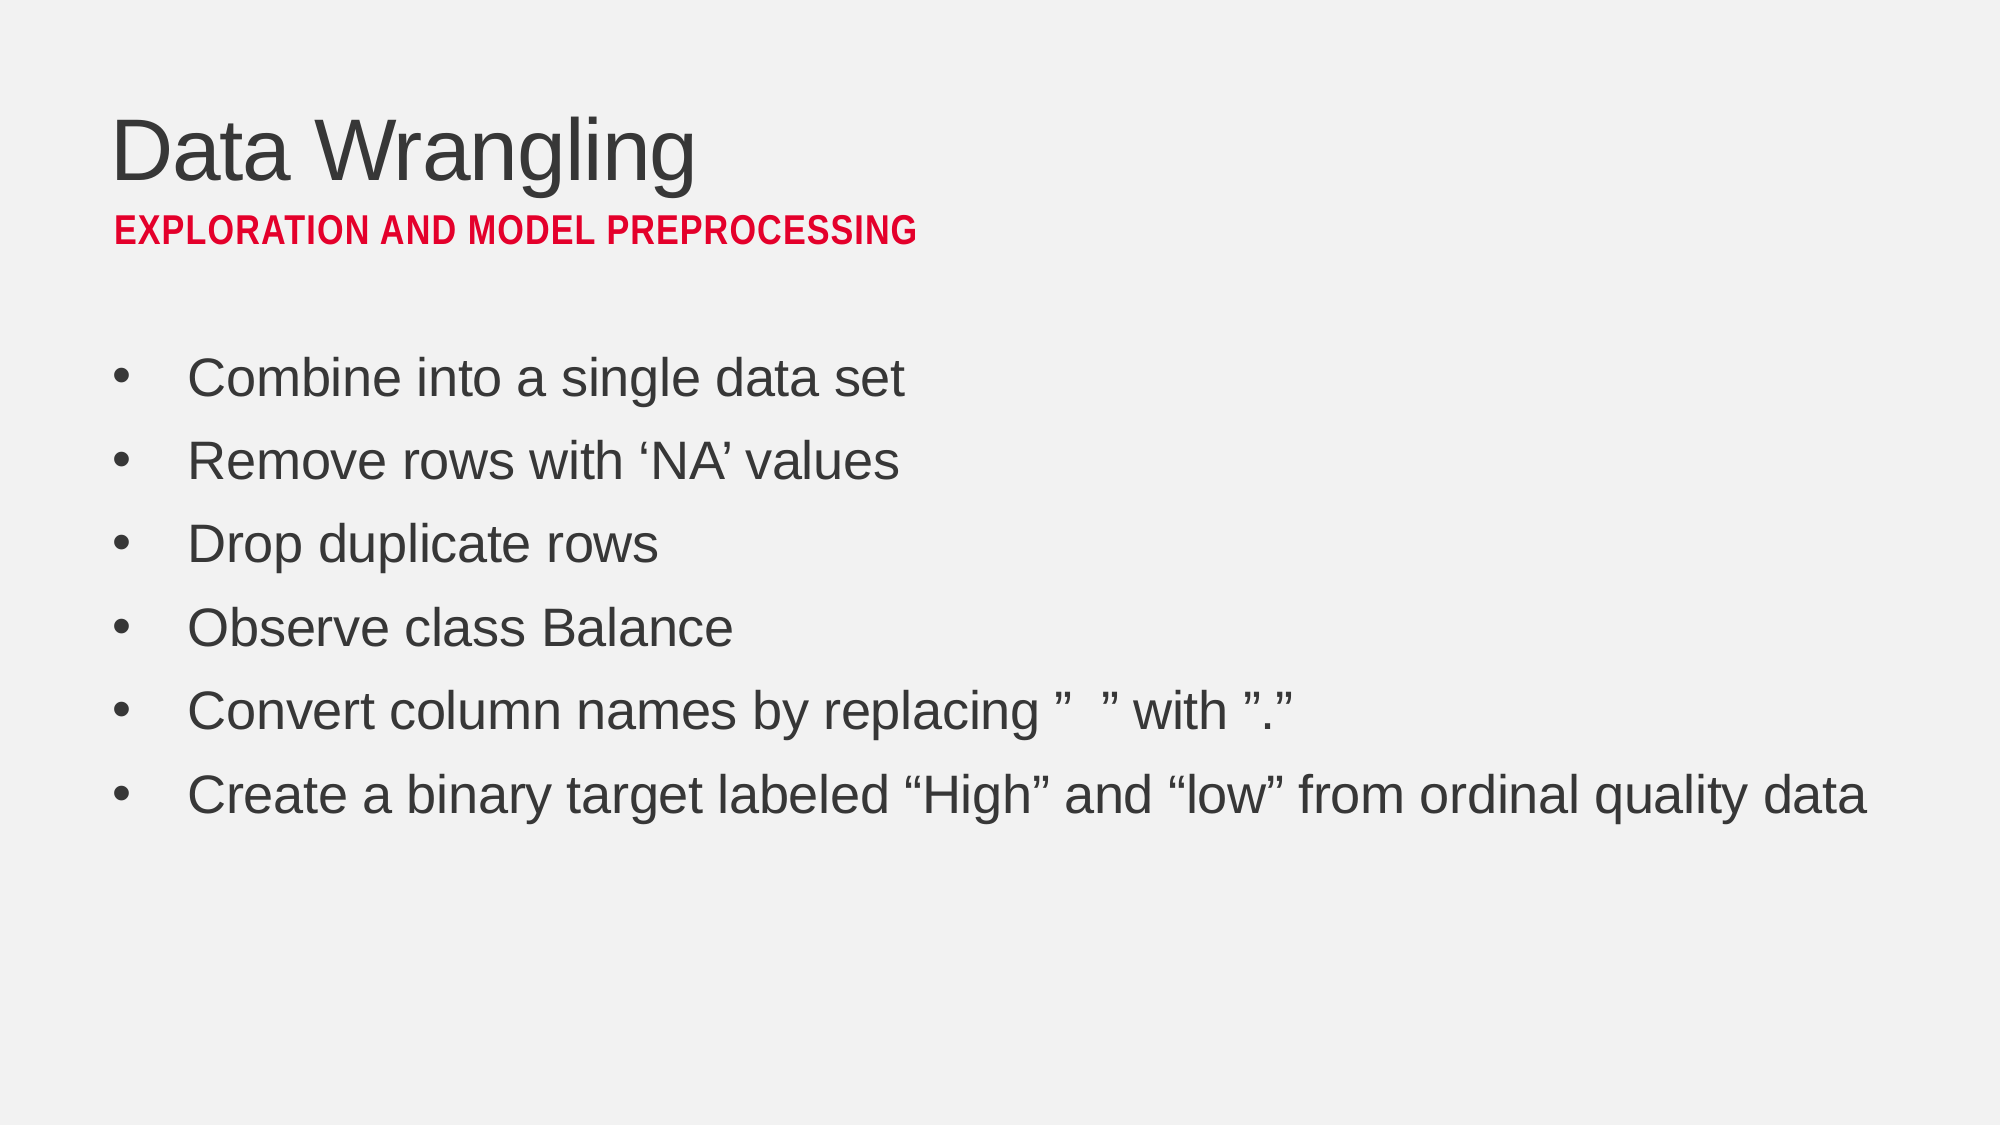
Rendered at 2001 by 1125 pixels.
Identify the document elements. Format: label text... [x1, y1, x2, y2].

list Exploration and model Preprocessing [114, 203, 1888, 254]
title Data Wrangling [110, 18, 1885, 199]
list Combine into a single data set Remove rows with ‘NA’ values Drop duplicate rows Observe class Balance Convert column names by replacing ” ” with ”.” Create a binary target labeled “High” and “low” from ordinal quality data [112, 349, 1888, 1013]
